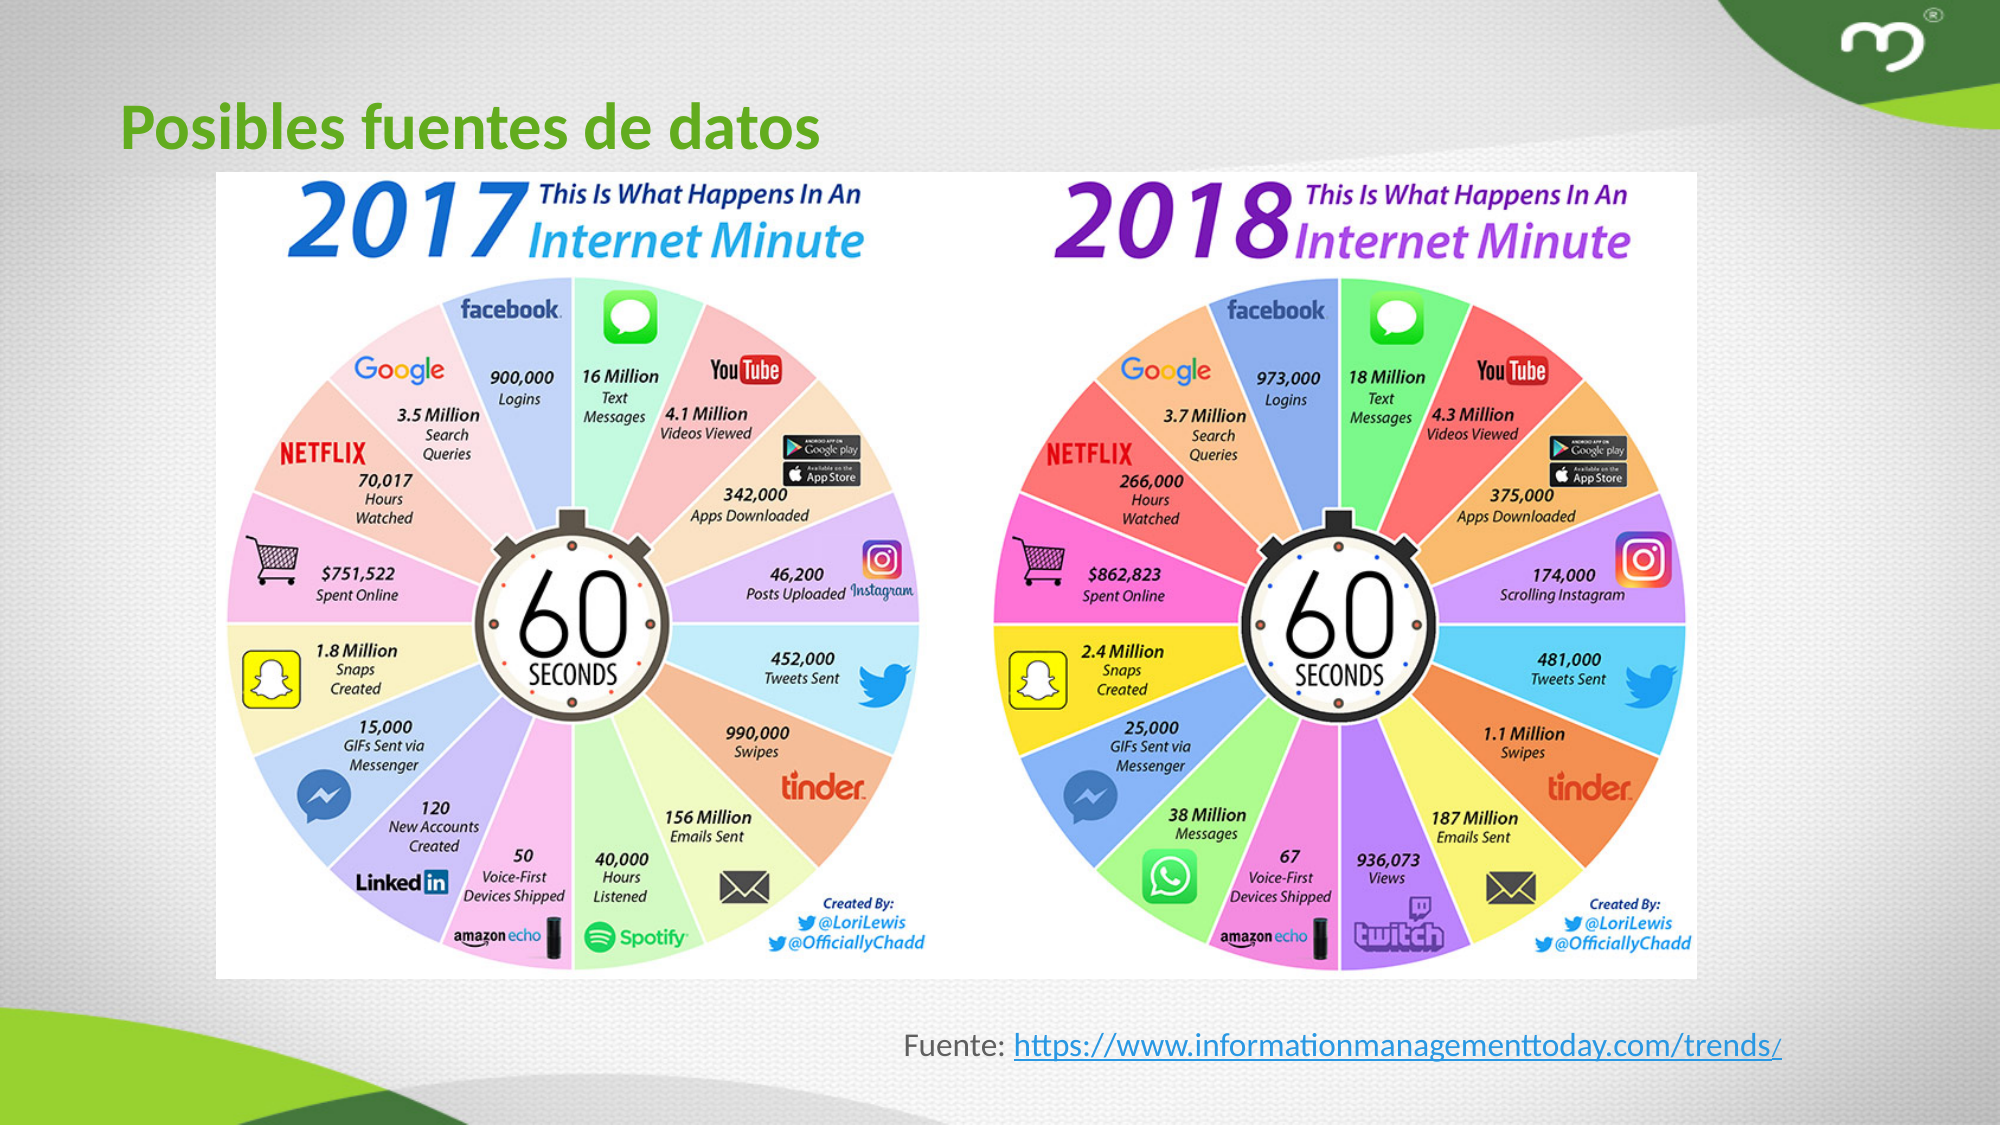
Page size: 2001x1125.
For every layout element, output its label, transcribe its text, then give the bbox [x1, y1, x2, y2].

picture [0, 0, 2000, 1125]
text_box Posibles fuentes de datos [105, 72, 1735, 173]
text_box Fuente: https://www.informationmanagementtoday.com/trends/ [888, 1015, 1965, 1071]
